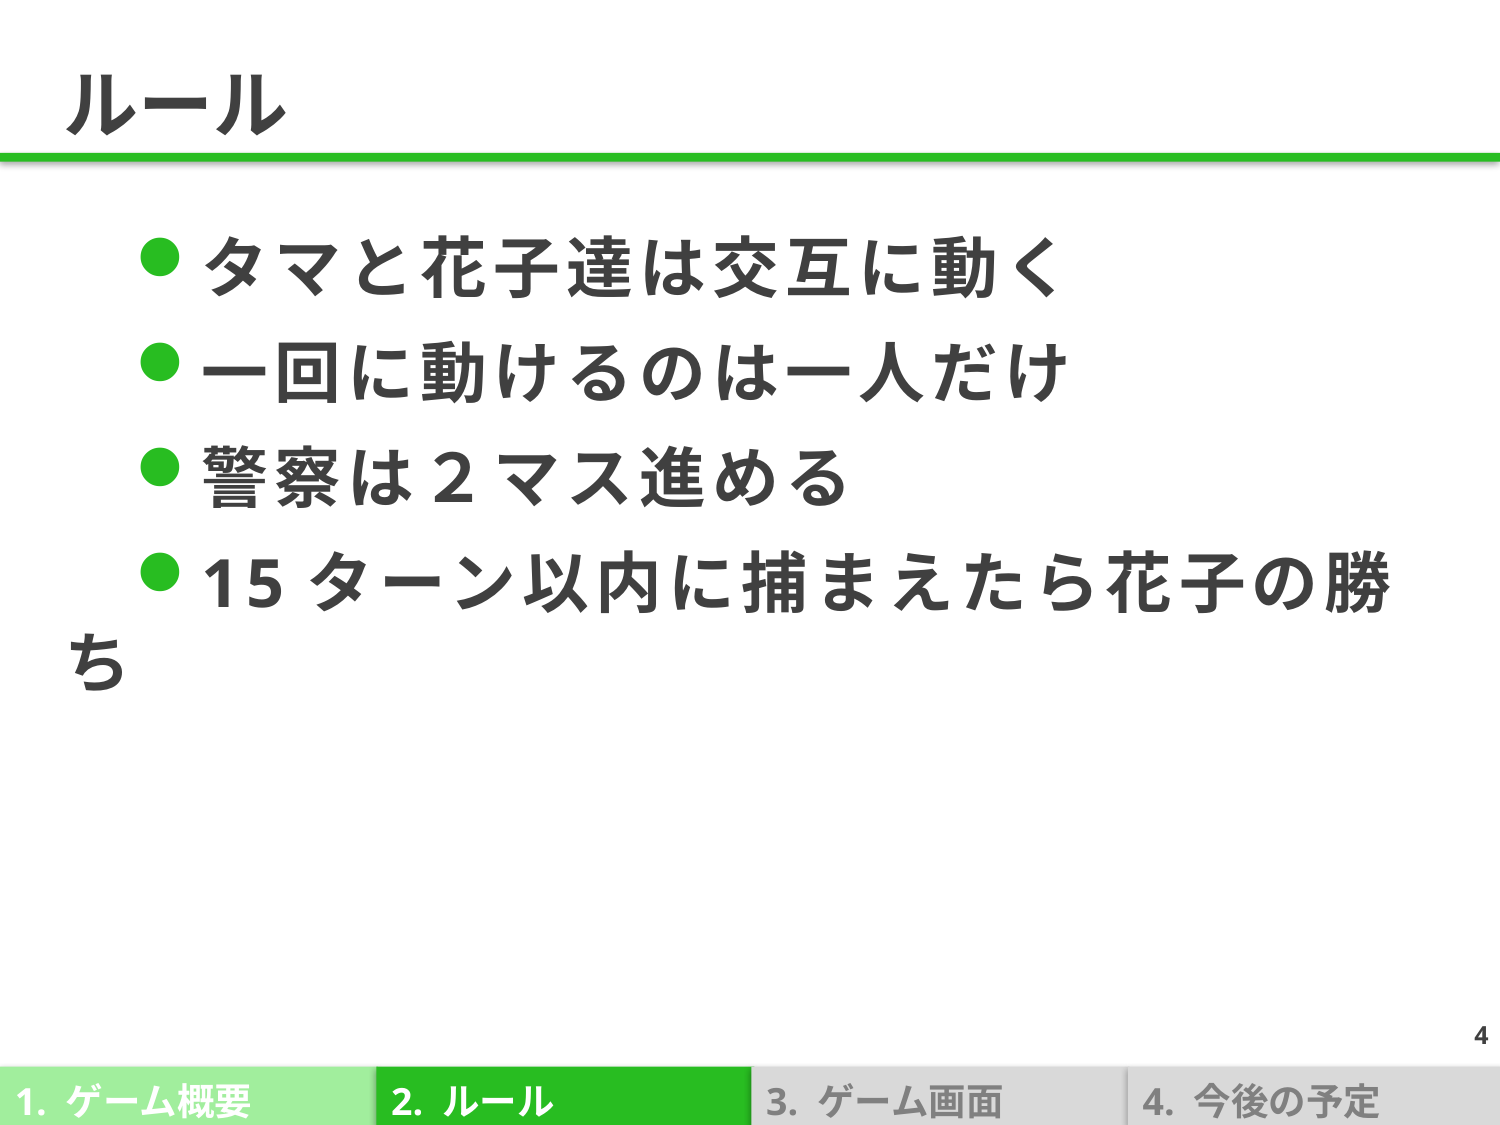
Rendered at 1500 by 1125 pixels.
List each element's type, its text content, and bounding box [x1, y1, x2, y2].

list タマと花子達は交互に動く 一回に動けるのは一人だけ 警察は２マス進める 15ターン以内に捕まえたら花子の勝ち [64, 218, 1439, 1067]
slide_number 4 [1425, 1006, 1500, 1067]
title ルール [48, 46, 1459, 159]
